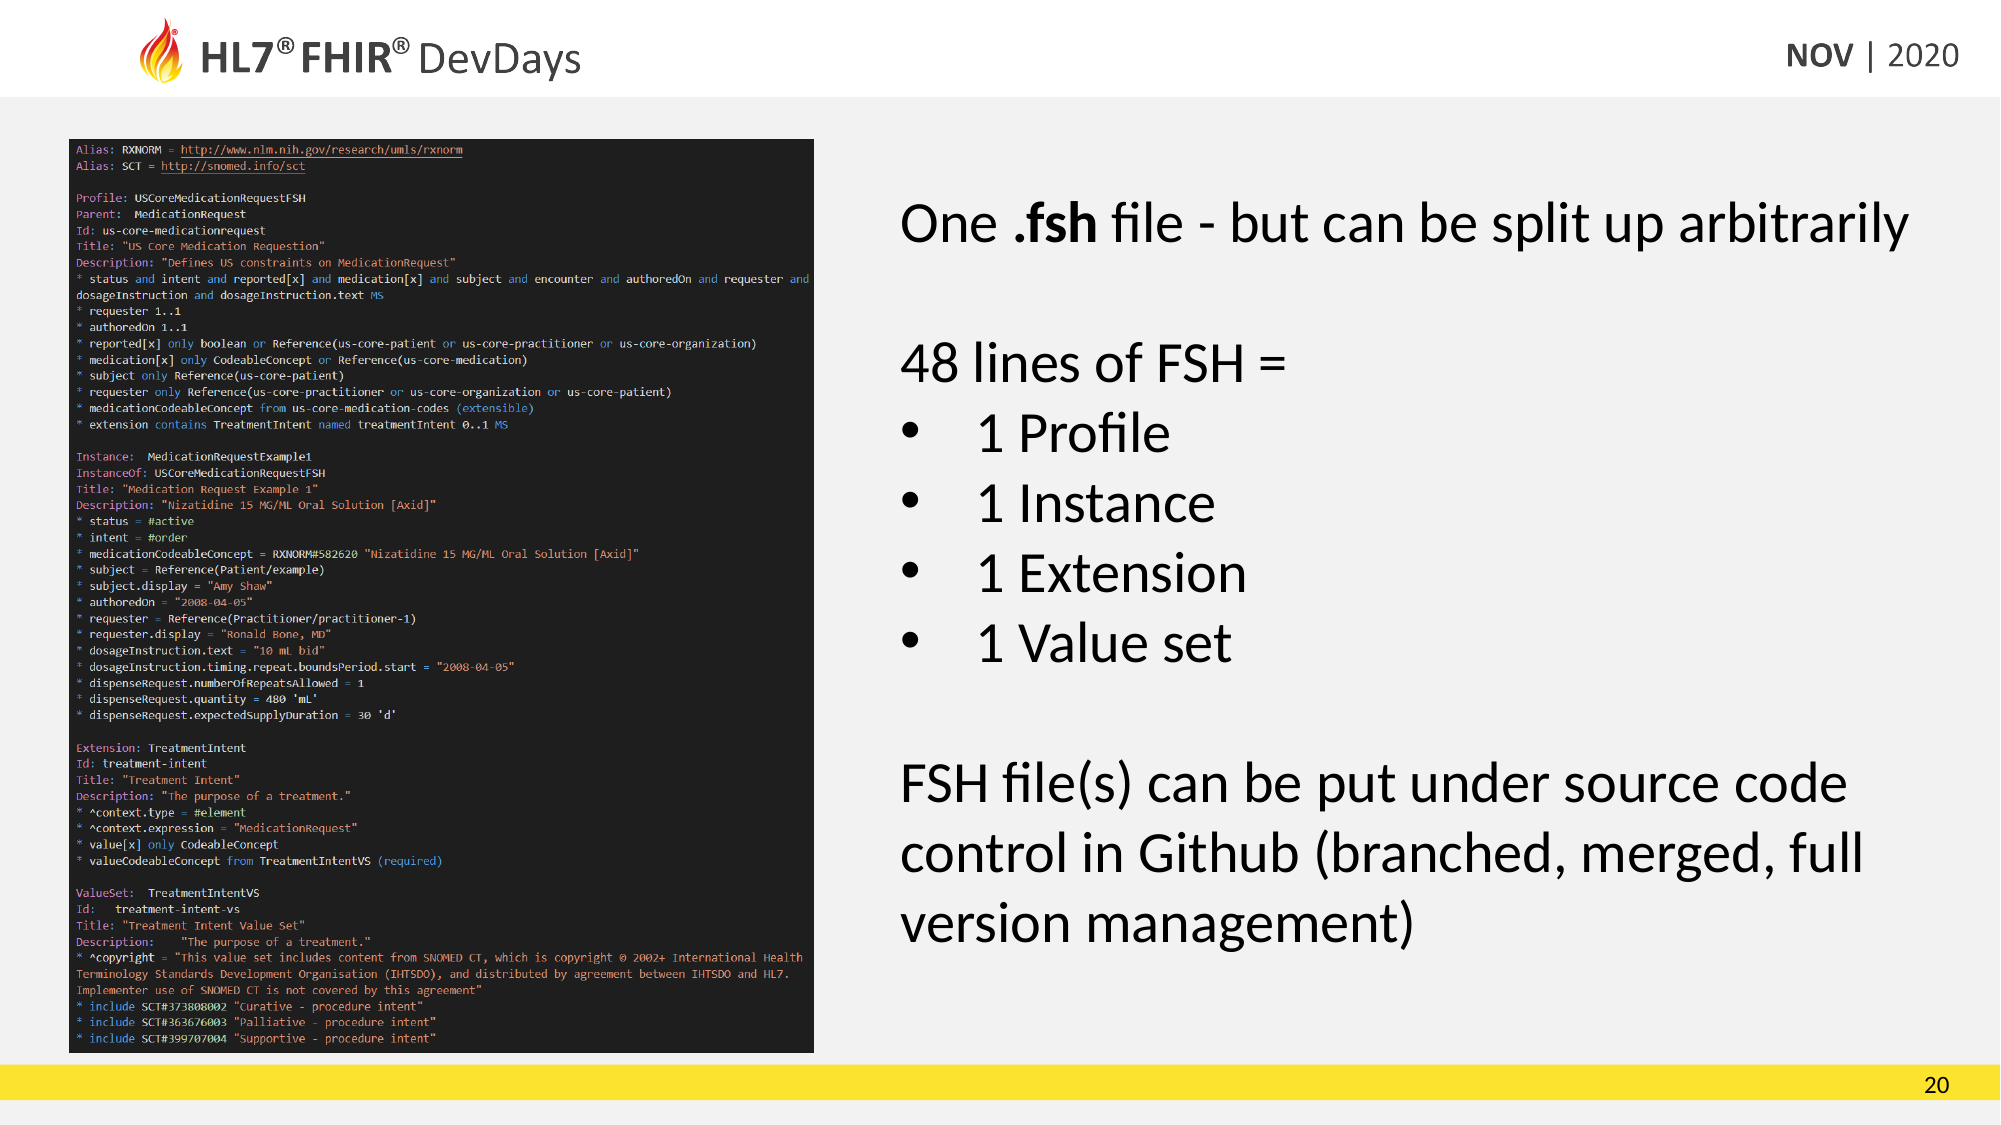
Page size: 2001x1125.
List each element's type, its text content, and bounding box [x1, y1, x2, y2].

picture [1764, 10, 1979, 85]
picture [69, 139, 814, 1053]
text_box One .fsh file - but can be split up arbitrarily 48 lines of FSH = 1 Profile 1 Instance 1 Extension 1 Value set FSH file(s) can be put under source code control in Github (branched, merged, full version management) [886, 177, 1958, 962]
picture [137, 13, 593, 85]
